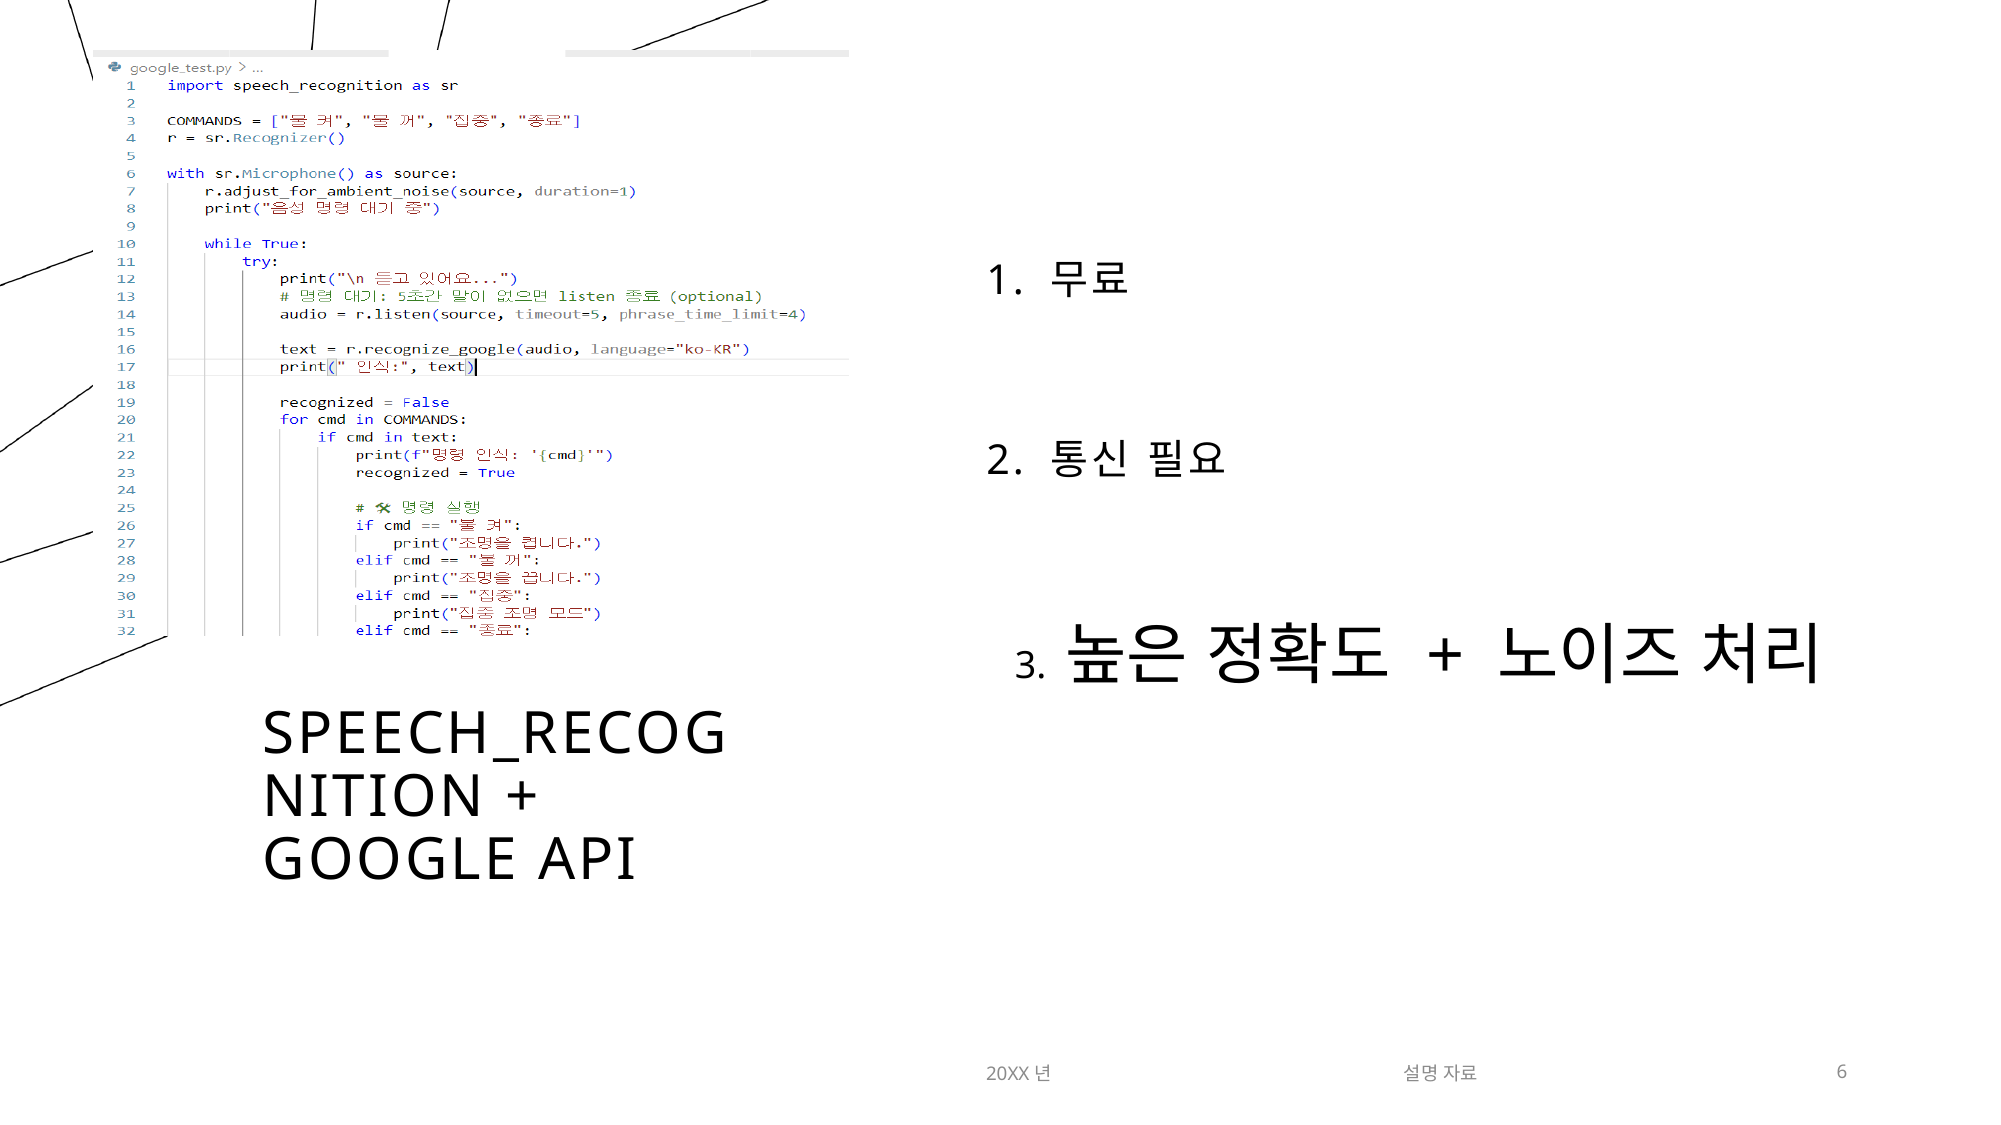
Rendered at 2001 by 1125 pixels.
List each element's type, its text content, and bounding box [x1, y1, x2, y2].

footer 설명 자료 [1174, 1042, 1707, 1103]
text_box 3. 높은 정확도 + 노이즈 처리 [999, 604, 1907, 700]
picture [0, 0, 850, 720]
title Speech_recognition + google API [247, 681, 763, 900]
slide_number 20XX년 [971, 1042, 1127, 1103]
list 2. 통신 필요 [971, 431, 1863, 492]
list 1. 무료 [971, 251, 1863, 311]
slide_number 6 [1755, 1042, 1863, 1103]
